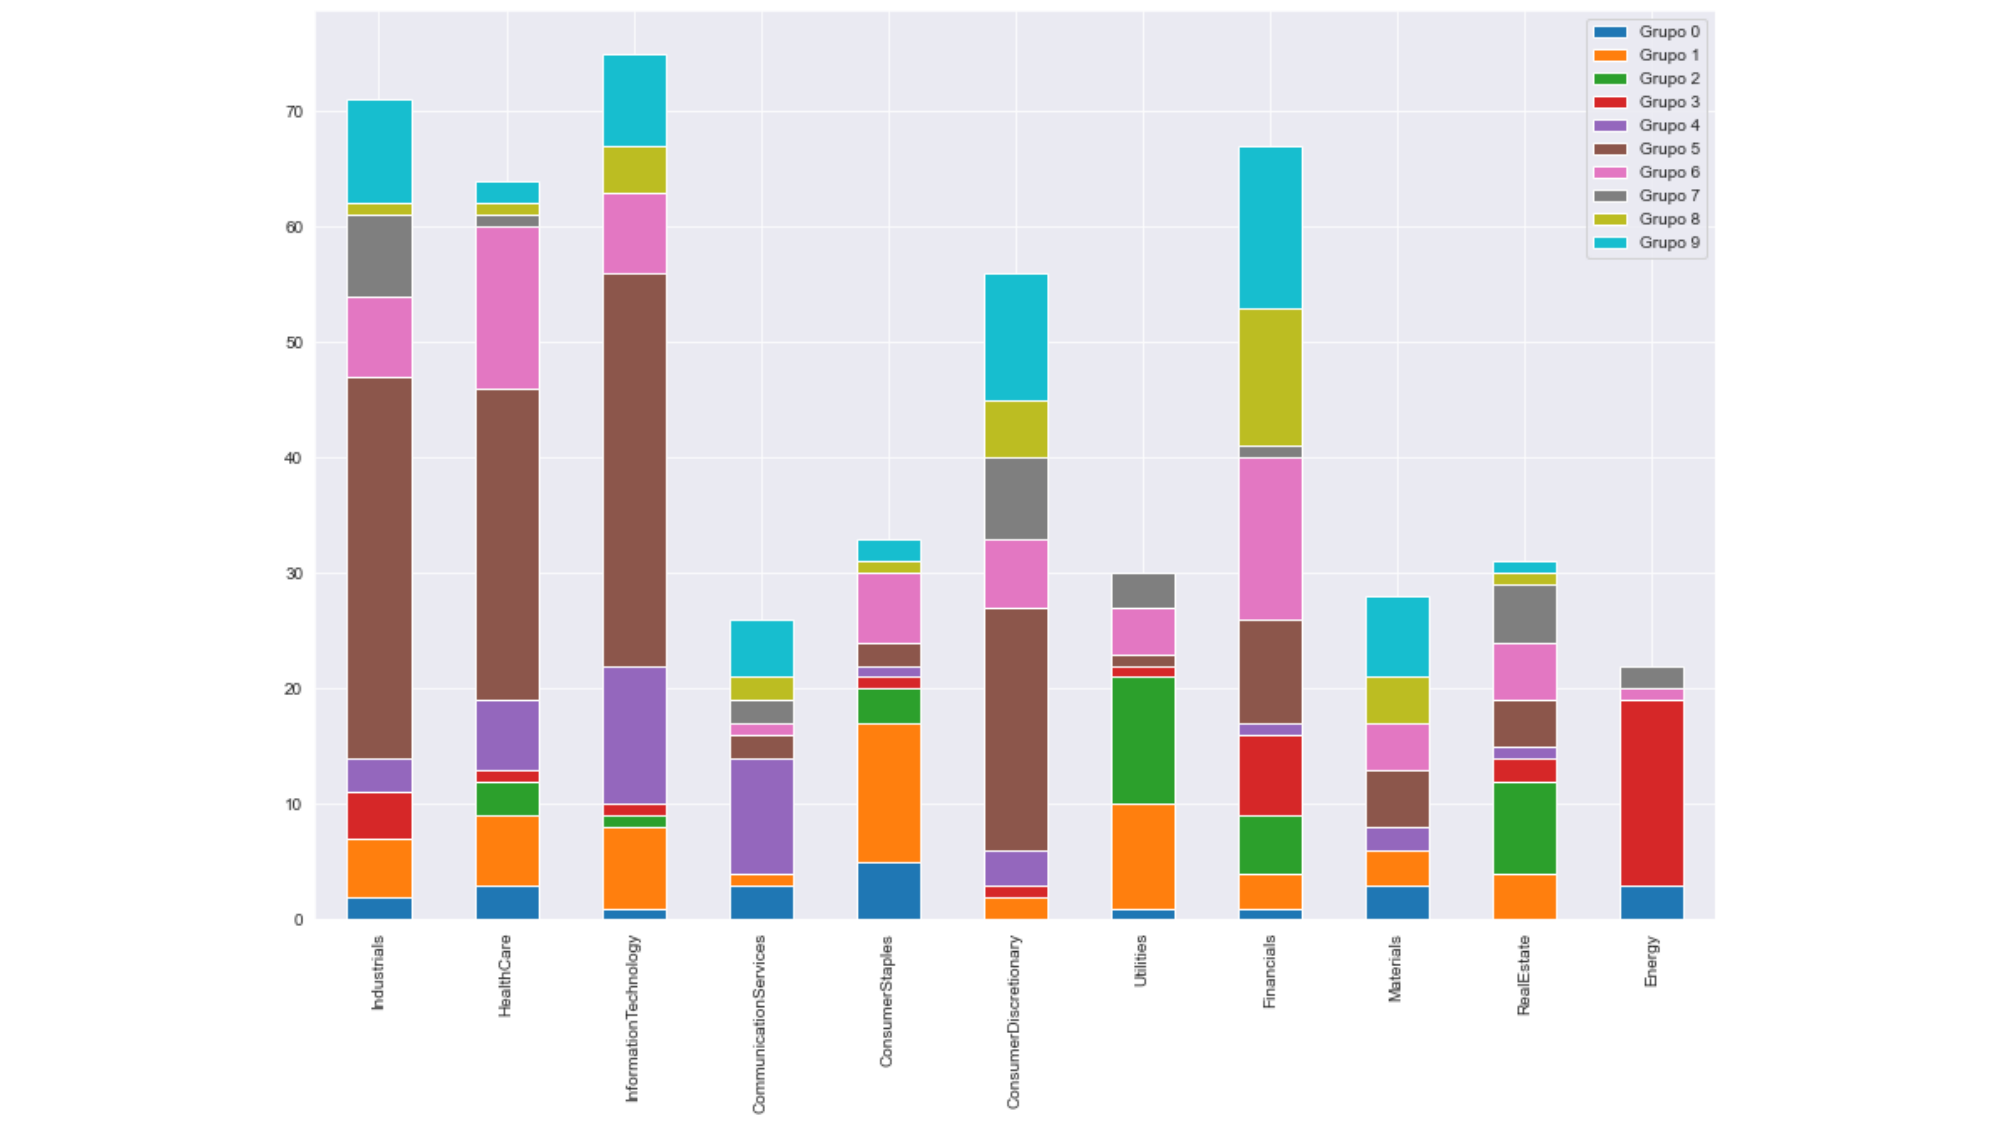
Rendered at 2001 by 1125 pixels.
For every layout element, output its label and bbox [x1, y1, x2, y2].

picture [273, 0, 1727, 1125]
